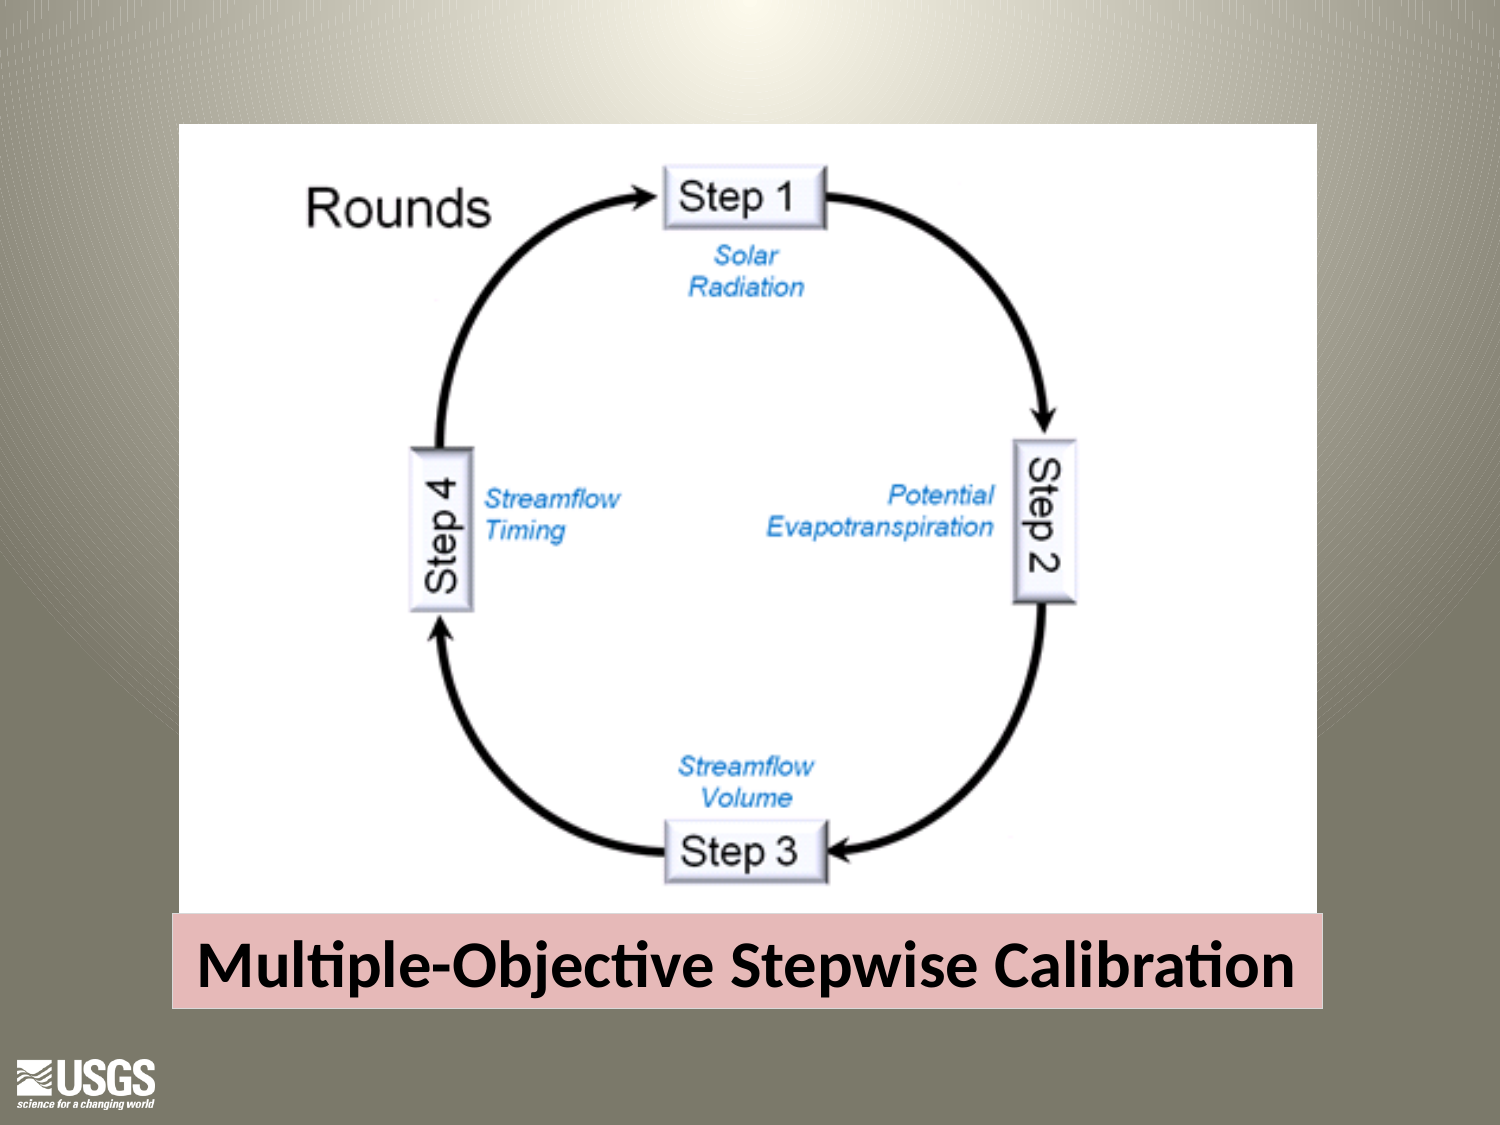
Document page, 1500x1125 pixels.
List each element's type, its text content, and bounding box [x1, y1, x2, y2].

picture [178, 124, 1317, 979]
text_box Multiple-Objective Stepwise Calibration [172, 913, 1323, 1009]
